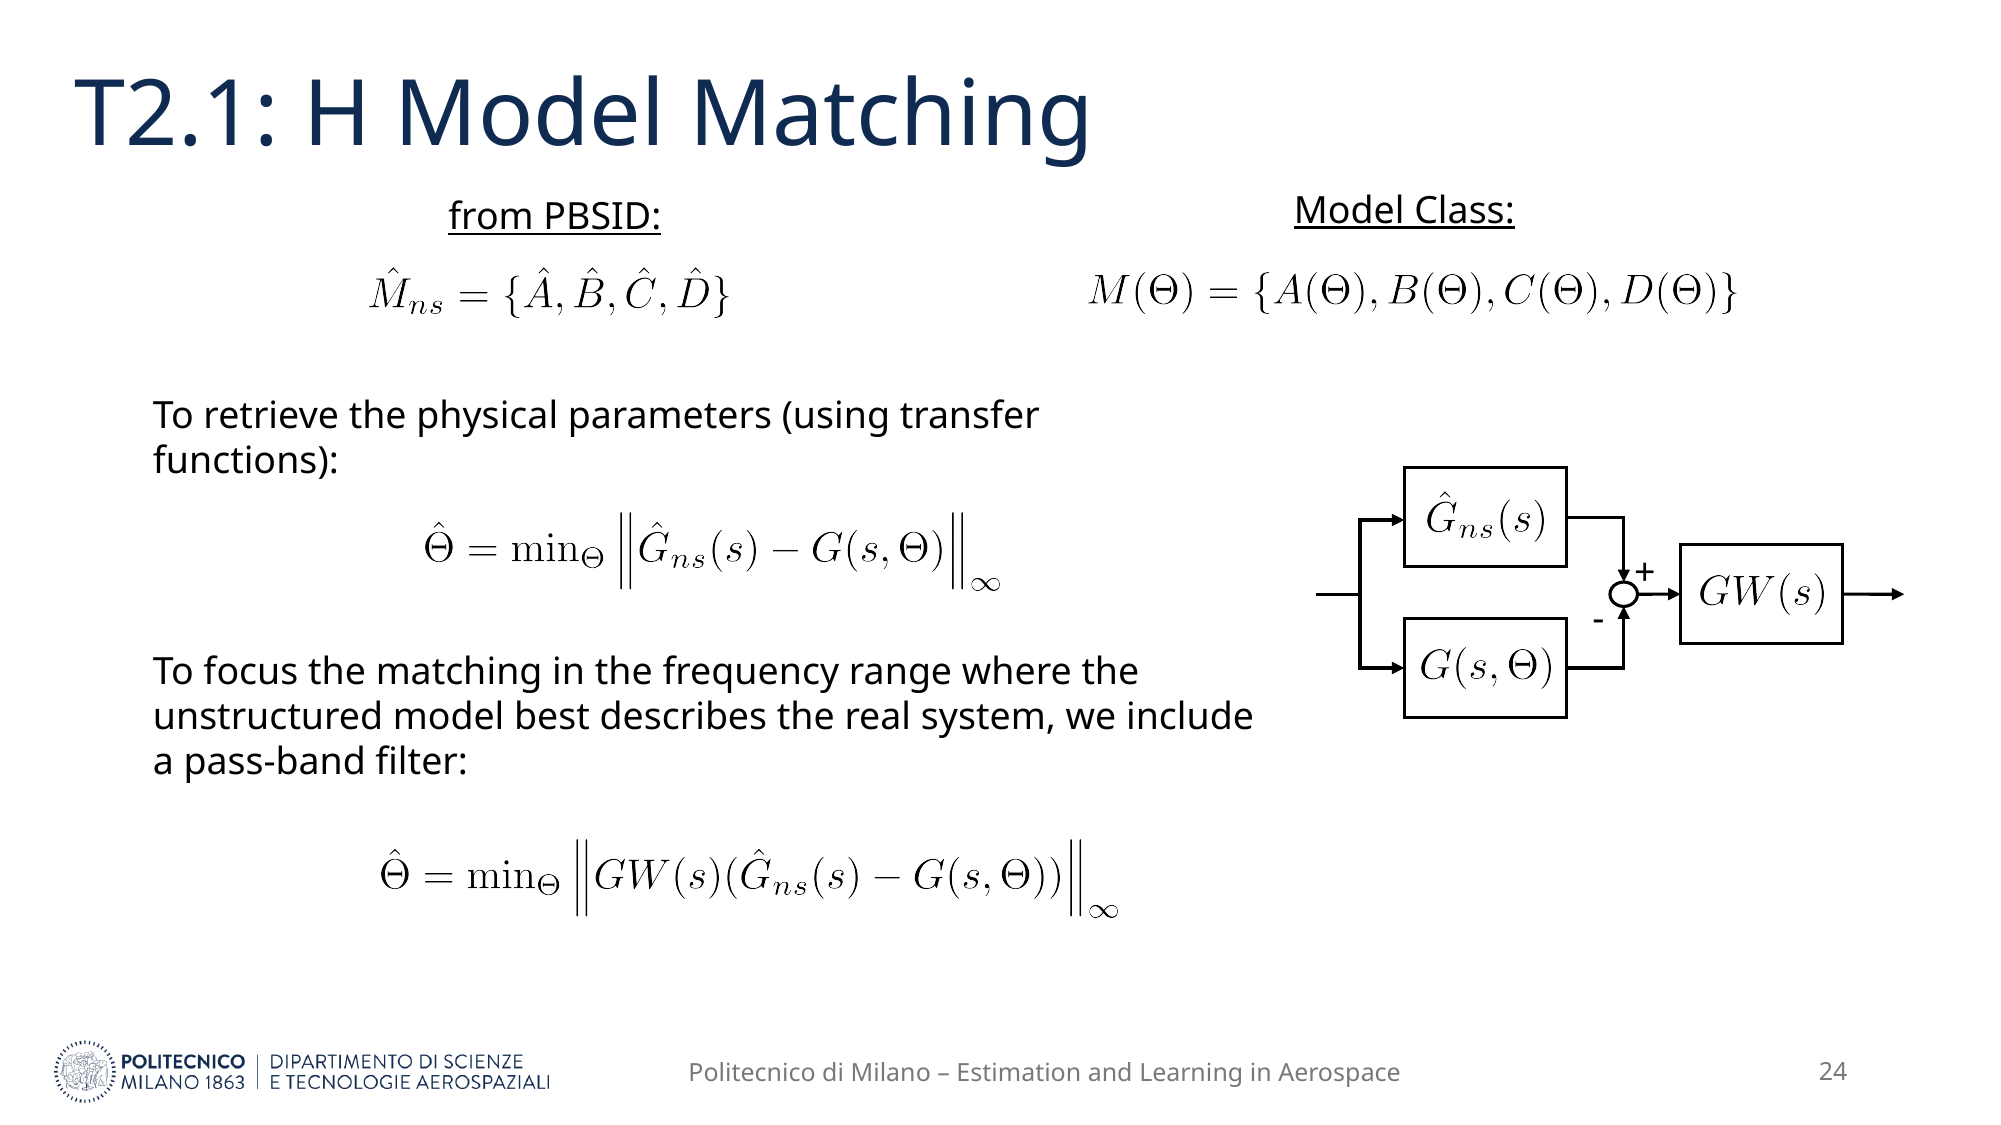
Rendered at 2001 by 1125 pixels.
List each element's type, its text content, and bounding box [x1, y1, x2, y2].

text_box [1679, 543, 1844, 645]
picture [1699, 572, 1824, 616]
picture [1087, 271, 1738, 315]
text_box To focus the matching in the frequency range where the unstructured model best describes the real system, we include a pass-band filter: [138, 639, 1276, 789]
text_box + [1619, 540, 1678, 600]
picture [368, 267, 729, 319]
slide_number 24 [1412, 1042, 1863, 1103]
picture [1426, 491, 1545, 542]
text_box from PBSID: [267, 184, 843, 245]
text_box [1315, 593, 1405, 669]
text_box [1627, 600, 1638, 608]
text_box [1403, 617, 1568, 719]
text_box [1566, 605, 1625, 669]
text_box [1566, 516, 1625, 583]
text_box Model Class: [1117, 178, 1692, 239]
text_box To retrieve the physical parameters (using transfer functions): [138, 383, 1250, 489]
picture [380, 839, 1118, 919]
picture [424, 512, 1001, 592]
picture [54, 1040, 550, 1104]
footer Politecnico di Milano – Estimation and Learning in Aerospace [660, 1041, 1430, 1101]
picture [1420, 646, 1551, 690]
text_box [1403, 466, 1568, 568]
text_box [1315, 519, 1405, 593]
text_box - [1577, 586, 1627, 647]
